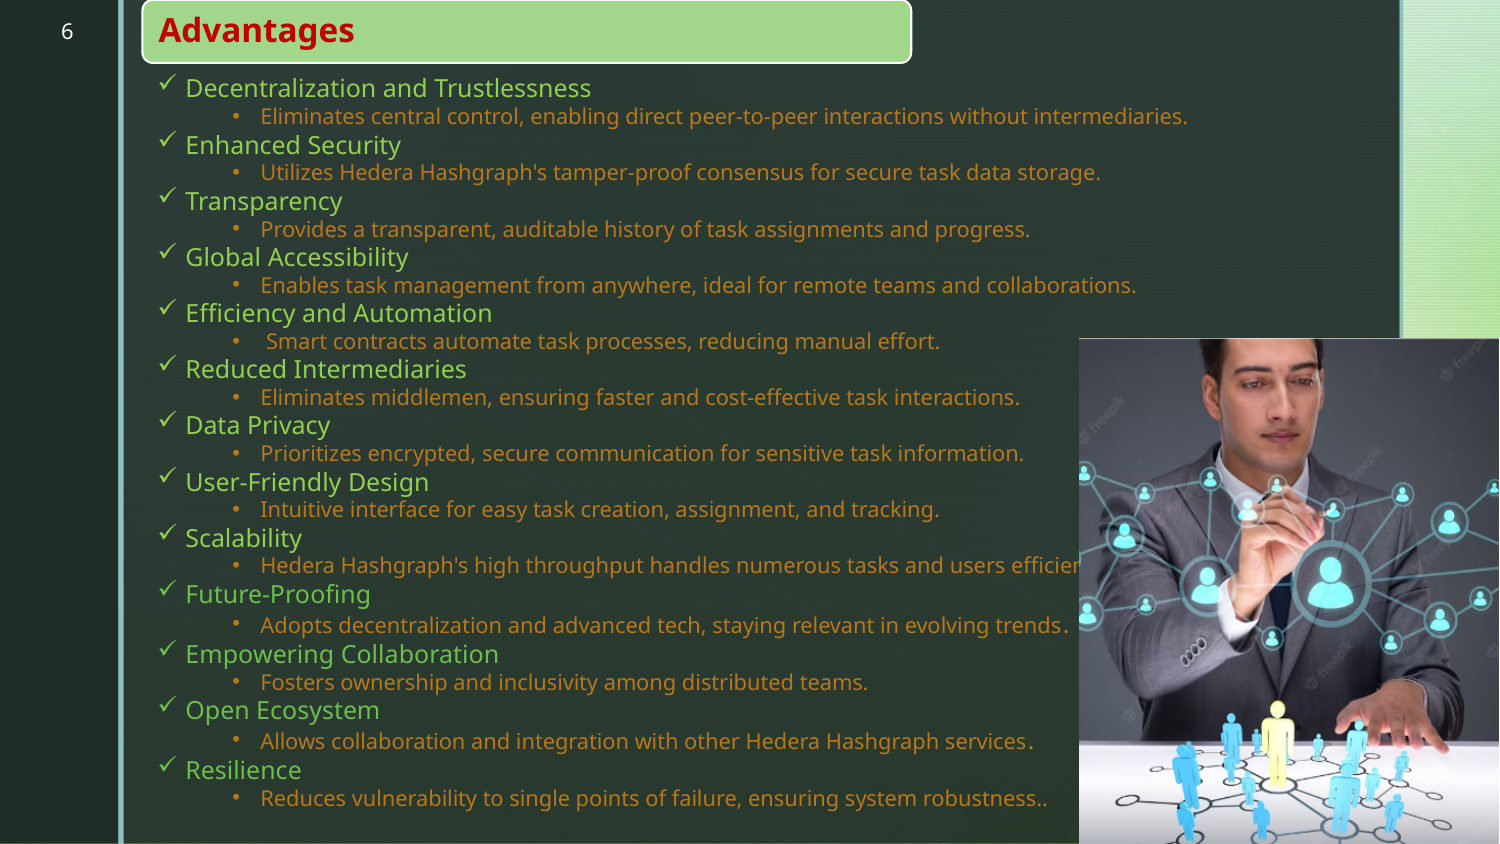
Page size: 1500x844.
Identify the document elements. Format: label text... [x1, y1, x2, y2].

text_box Decentralization and Trustlessness Eliminates central control, enabling direct peer-to-peer interactions without intermediaries. Enhanced Security Utilizes Hedera Hashgraph's tamper-proof consensus for secure task data storage. Transparency Provides a transparent, auditable history of task assignments and progress. Global Accessibility Enables task management from anywhere, ideal for remote teams and collaborations. Efficiency and Automation Smart contracts automate task processes, reducing manual effort. Reduced Intermediaries Eliminates middlemen, ensuring faster and cost-effective task interactions. Data Privacy Prioritizes encrypted, secure communication for sensitive task information. User-Friendly Design Intuitive interface for easy task creation, assignment, and tracking. Scalability Hedera Hashgraph's high throughput handles numerous tasks and users efficiently. Future-Proofing Adopts decentralization and advanced tech, staying relevant in evolving trends. Empowering Collaboration Fosters ownership and inclusivity among distributed teams. Open Ecosystem Allows collaboration and integration with other Hedera Hashgraph services. Resilience Reduces vulnerability to single points of failure, ensuring system robustness.. [142, 65, 1387, 844]
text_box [142, 0, 912, 66]
picture [1079, 0, 1500, 844]
text_box 6 [46, 9, 114, 51]
